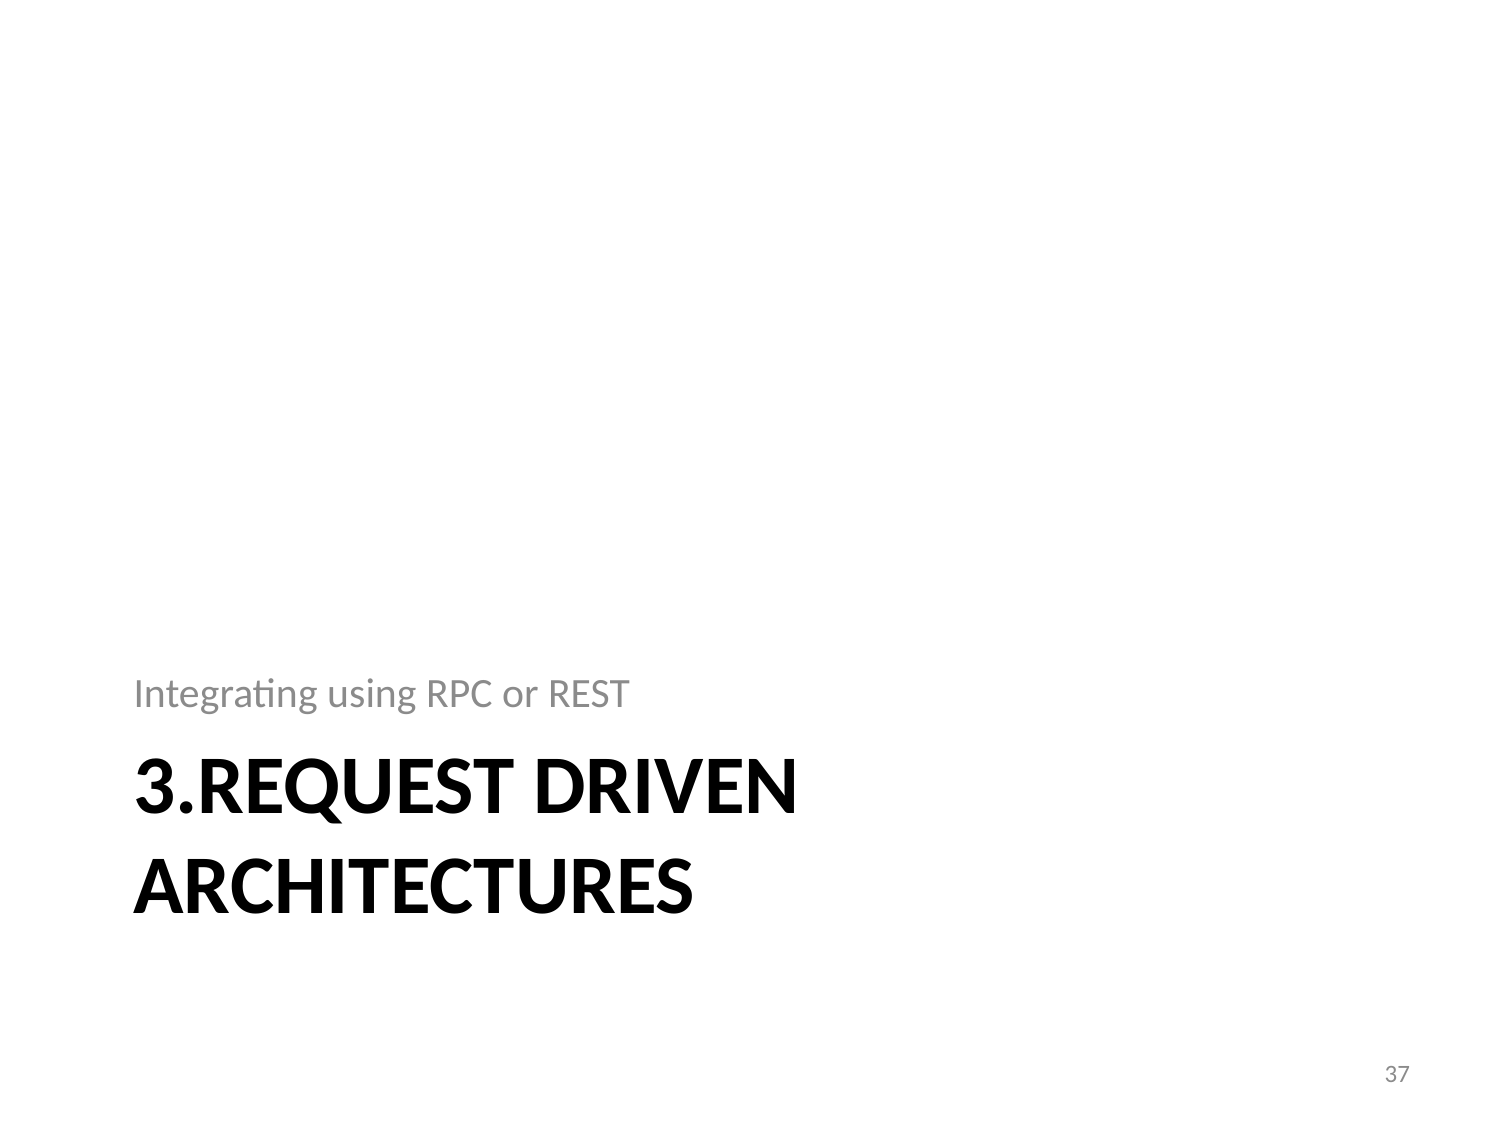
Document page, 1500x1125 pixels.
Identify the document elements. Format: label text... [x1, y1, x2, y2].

title 3.Request driven architectures [118, 723, 1394, 947]
list Integrating using RPC or REST [118, 476, 1394, 723]
slide_number 37 [1074, 1042, 1425, 1103]
